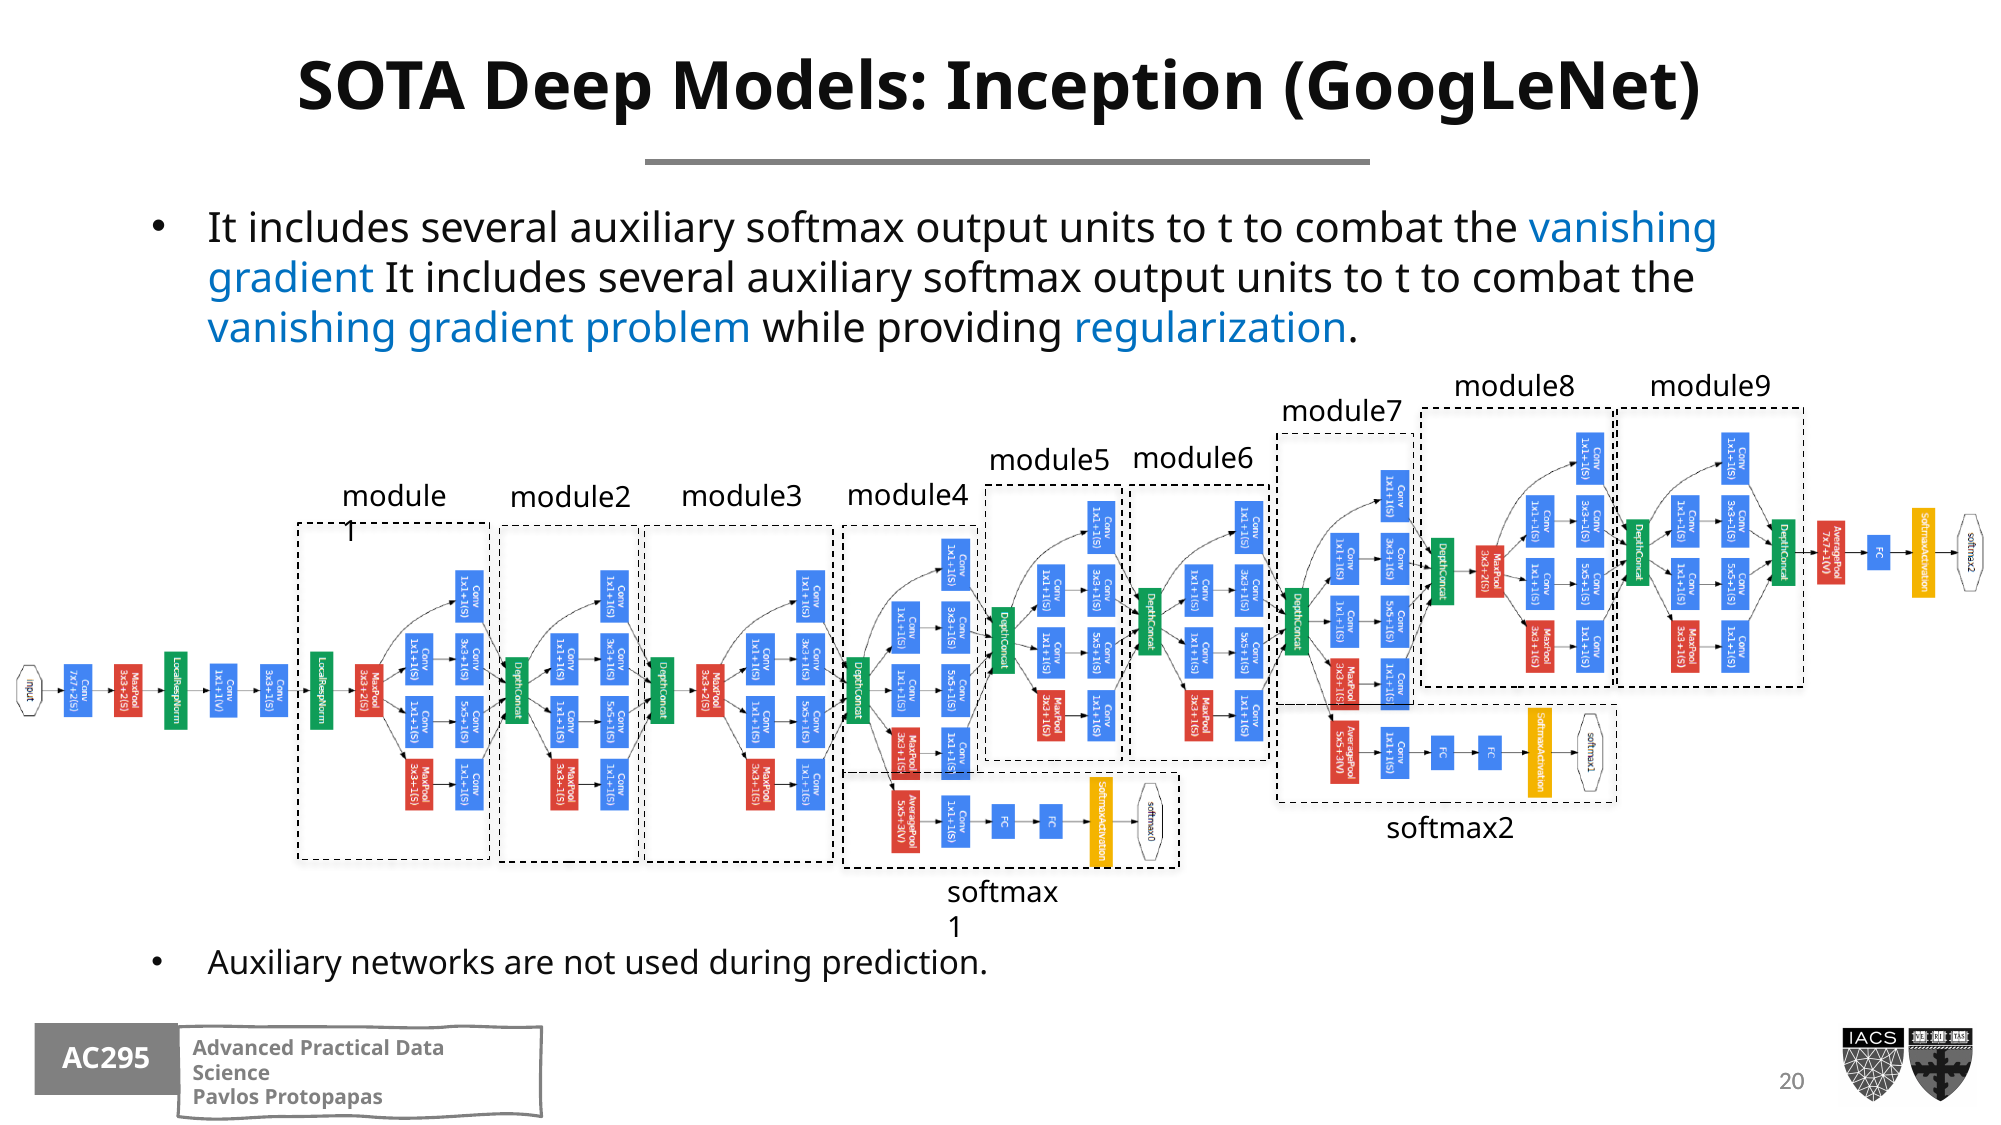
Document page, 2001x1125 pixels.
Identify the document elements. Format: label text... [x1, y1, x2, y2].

list It includes several auxiliary softmax output units to t to combat the vanishing gradient It includes several auxiliary softmax output units to t to combat the vanishing gradient problem while providing regularization. Auxiliary networks are not used during prediction. [136, 193, 1831, 429]
list It includes several auxiliary softmax output units to t to combat the vanishing gradient It includes several auxiliary softmax output units to t to combat the vanishing gradient problem while providing regularization. Auxiliary networks are not used during prediction. [136, 888, 1831, 1020]
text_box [297, 359, 1804, 917]
title SOTA Deep Models: Inception (GoogLeNet) [57, 35, 1943, 162]
picture [1838, 1023, 1977, 1107]
slide_number 20 [1353, 1049, 1820, 1110]
picture [1804, 431, 1993, 878]
picture [6, 431, 297, 878]
